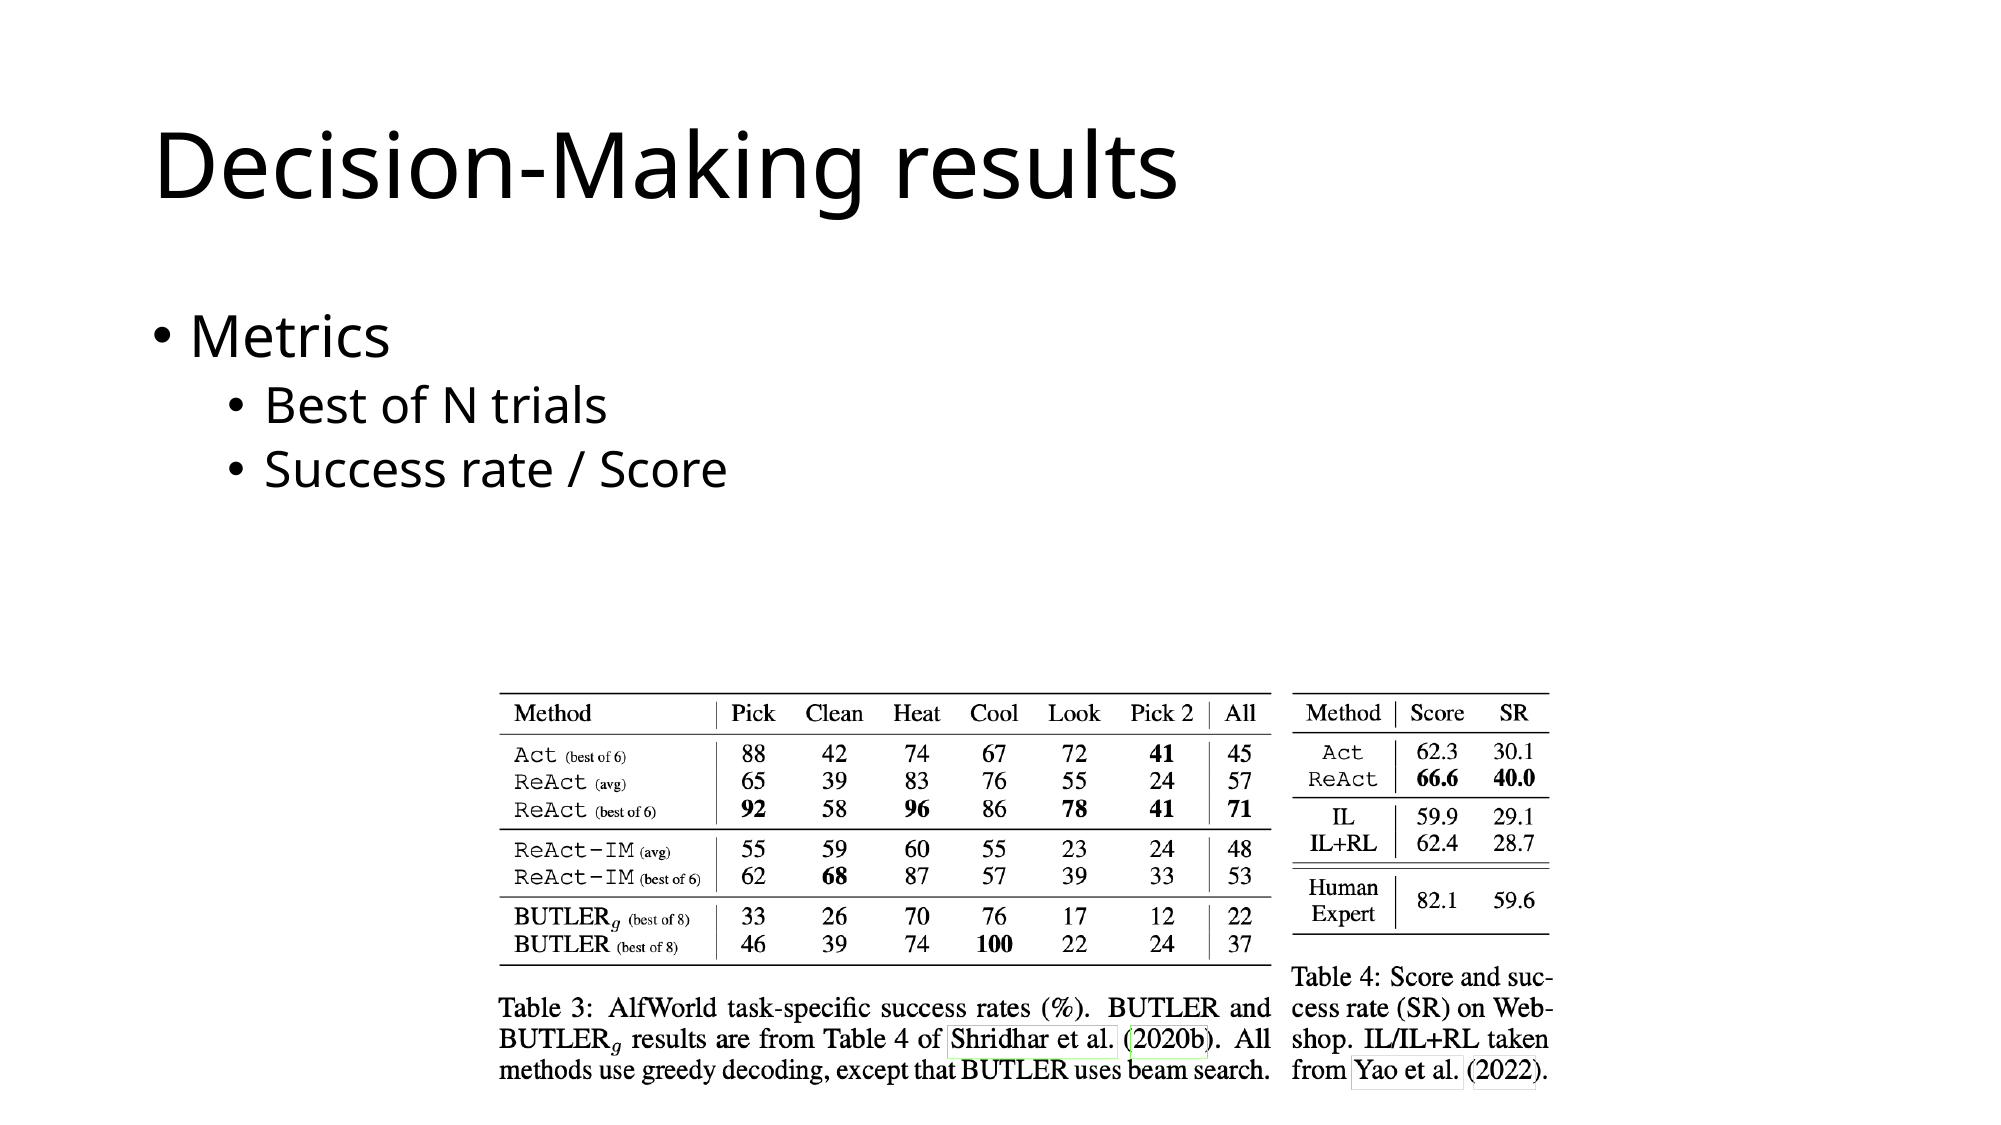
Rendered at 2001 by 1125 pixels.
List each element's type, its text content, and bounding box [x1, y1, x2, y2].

list Metrics Best of N trials Success rate / Score [137, 299, 1863, 1014]
title Decision-Making results [137, 59, 1863, 278]
picture [460, 669, 1590, 1101]
